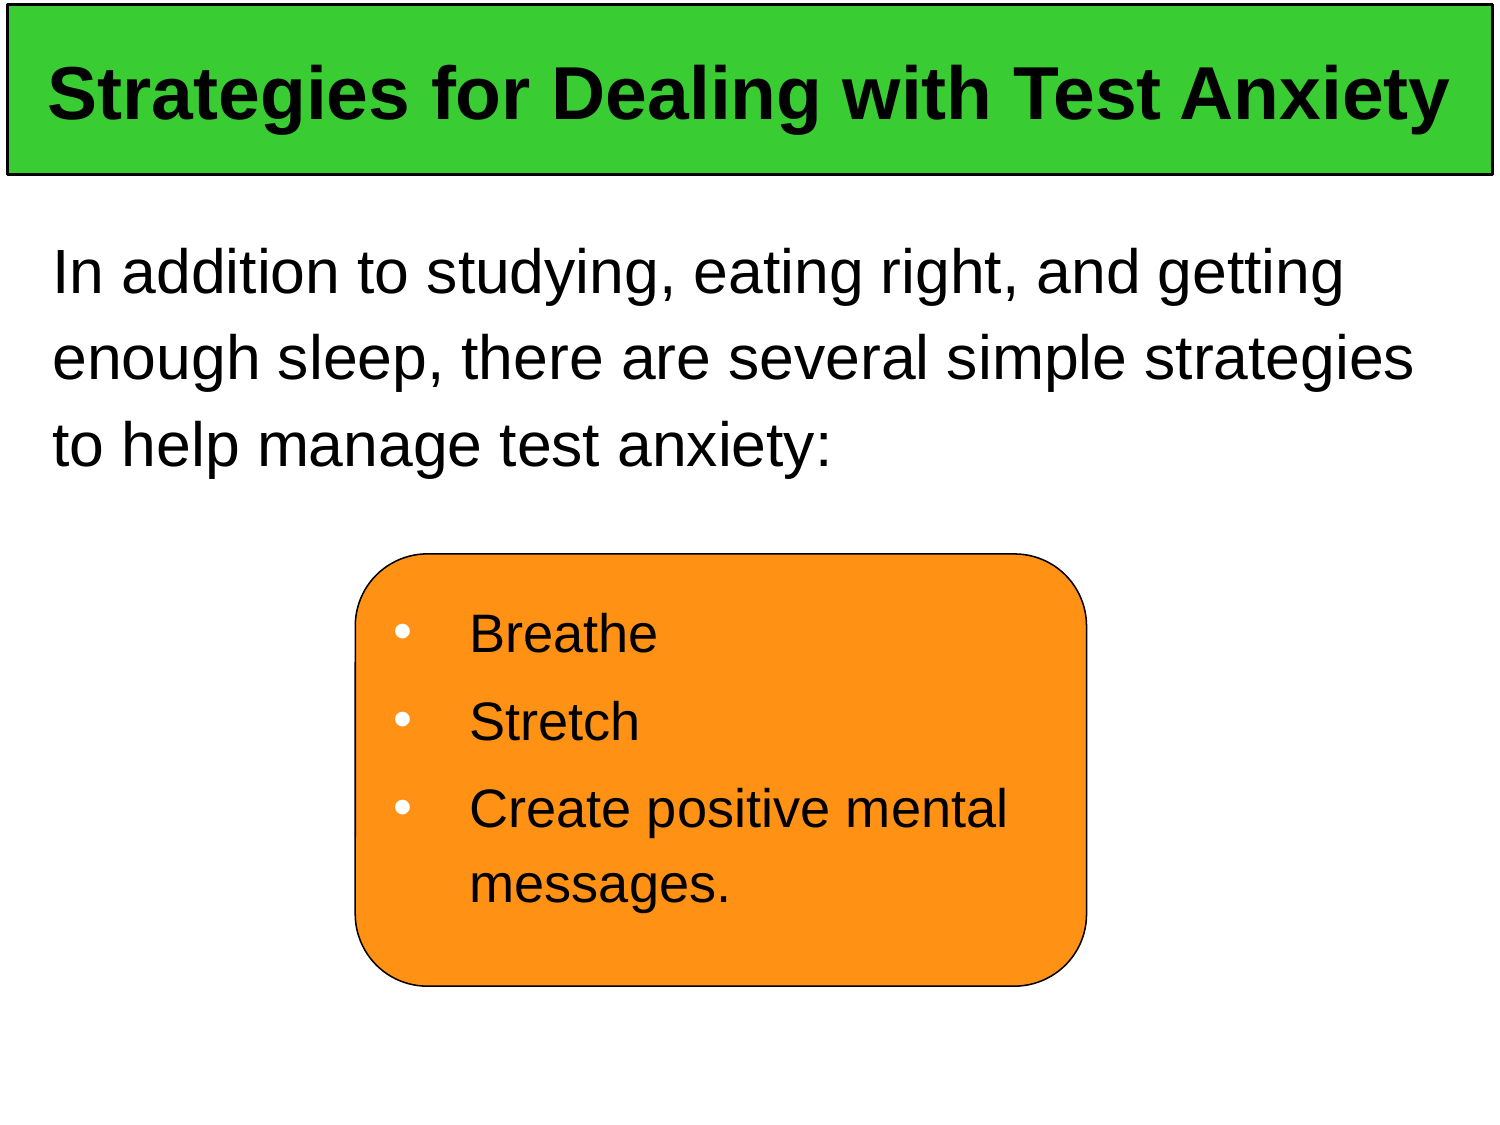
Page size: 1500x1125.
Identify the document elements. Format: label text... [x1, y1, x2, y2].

title Strategies for Dealing with Test Anxiety [7, 4, 1493, 175]
list In addition to studying, eating right, and getting enough sleep, there are several simple strategies to help manage test anxiety: [37, 212, 1475, 470]
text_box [355, 553, 1087, 987]
